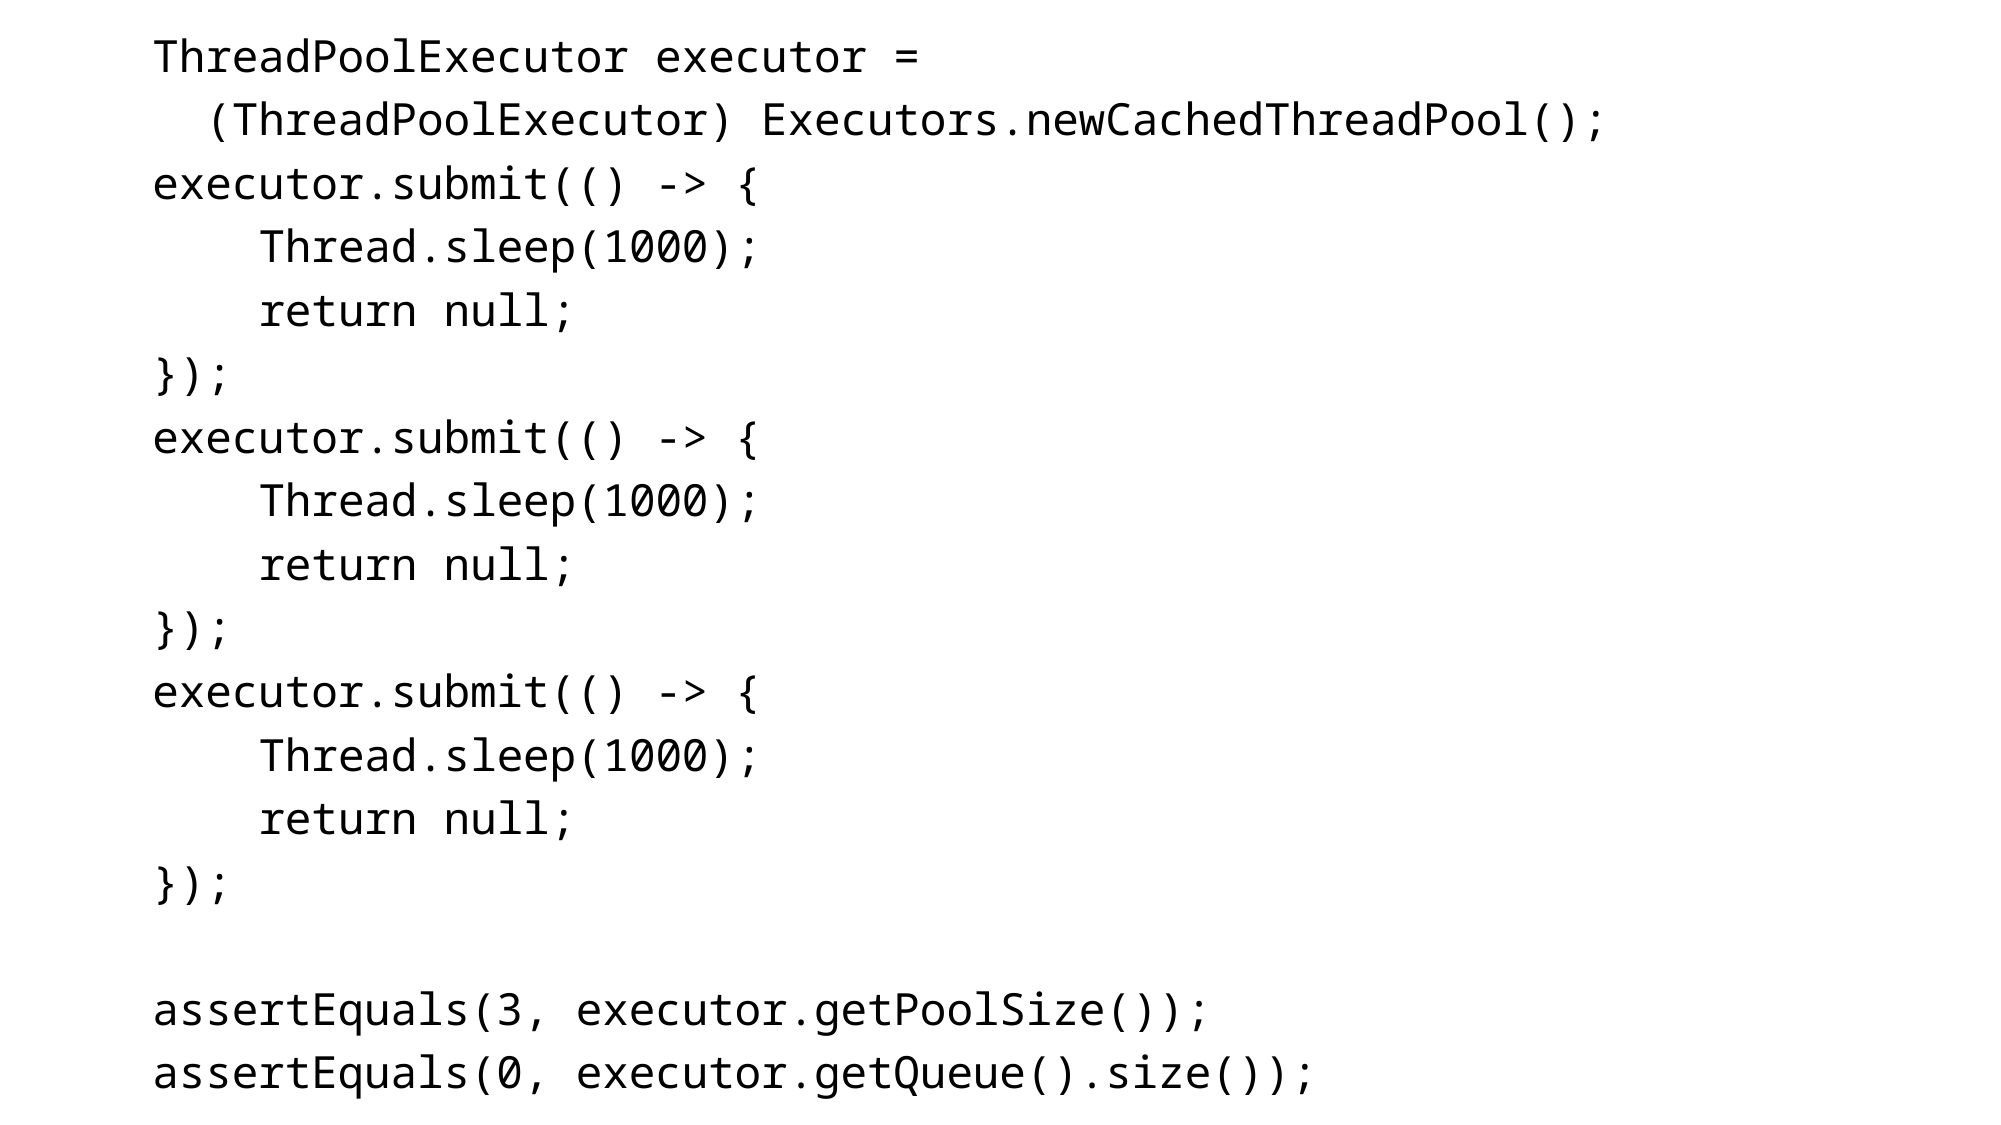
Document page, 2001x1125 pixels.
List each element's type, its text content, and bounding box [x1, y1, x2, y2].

list ThreadPoolExecutor executor = (ThreadPoolExecutor) Executors.newCachedThreadPool(); executor.submit(() -> { Thread.sleep(1000); return null; }); executor.submit(() -> { Thread.sleep(1000); return null; }); executor.submit(() -> { Thread.sleep(1000); return null; }); assertEquals(3, executor.getPoolSize()); assertEquals(0, executor.getQueue().size()); [137, 26, 1863, 1107]
